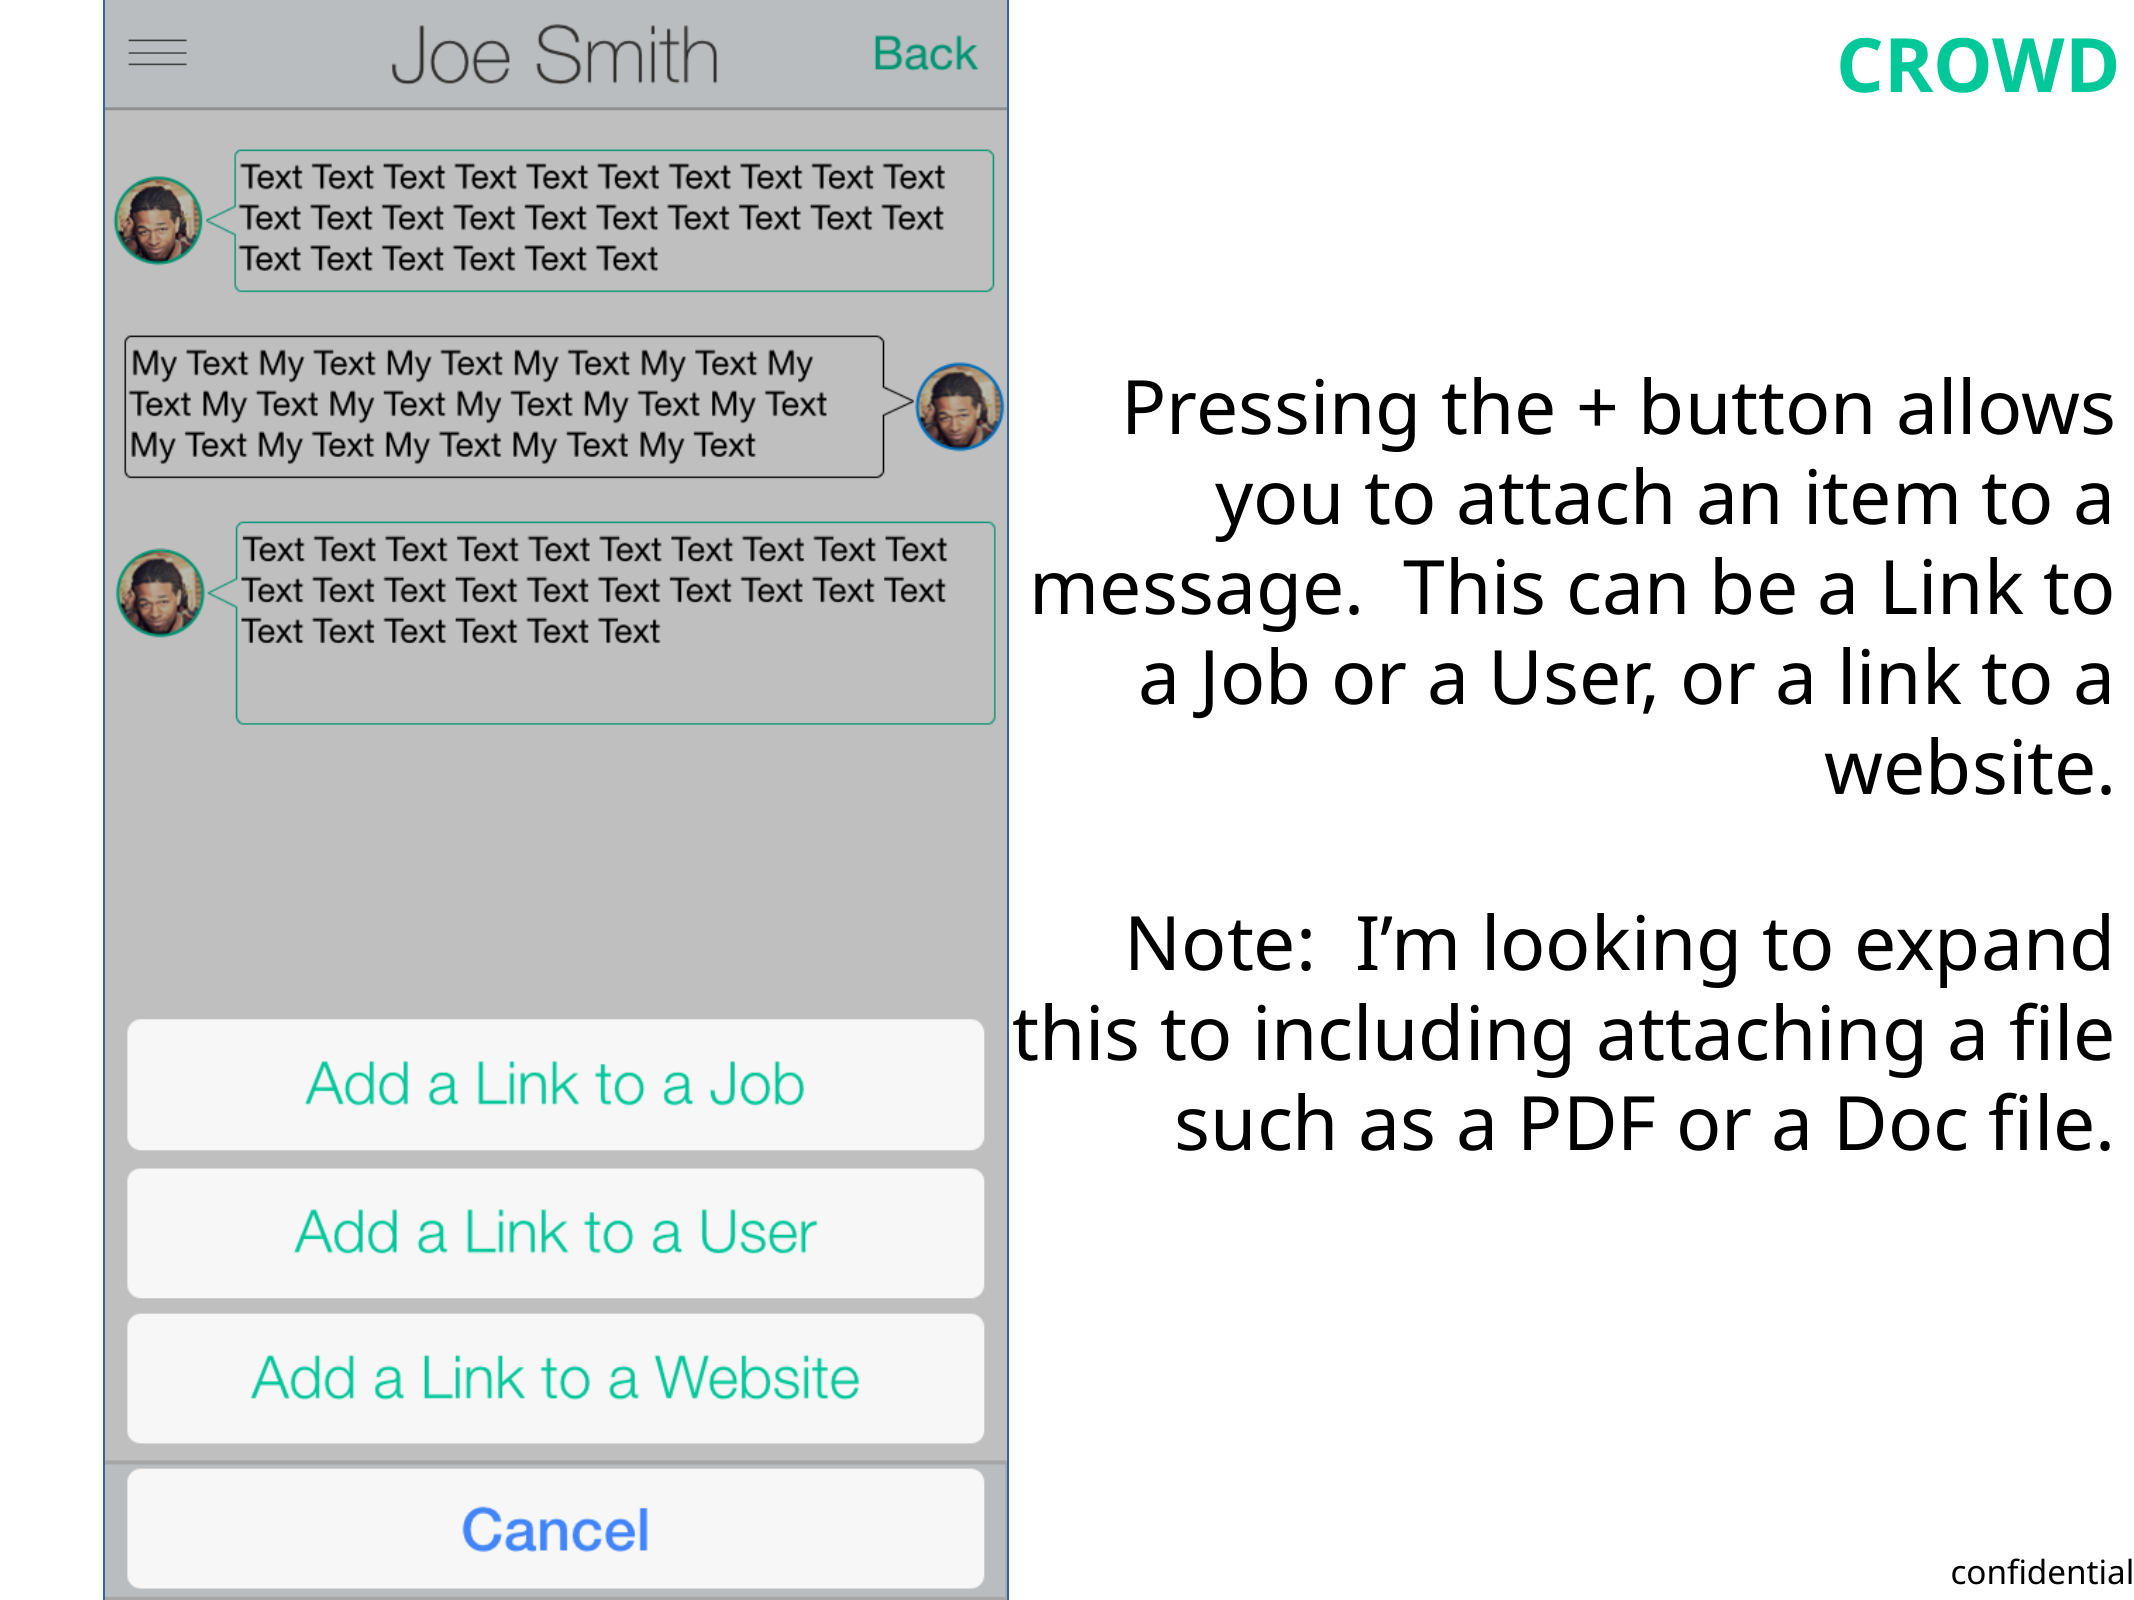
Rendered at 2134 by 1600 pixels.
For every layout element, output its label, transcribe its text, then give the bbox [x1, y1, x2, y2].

picture [104, 0, 1007, 1600]
text_box Pressing the + button allows you to attach an item to a message. This can be a Link to a Job or a User, or a link to a website. [1015, 351, 2125, 818]
text_box Note: I’m looking to expand this to including attaching a file such as a PDF or a Doc file. [1015, 887, 2125, 1174]
